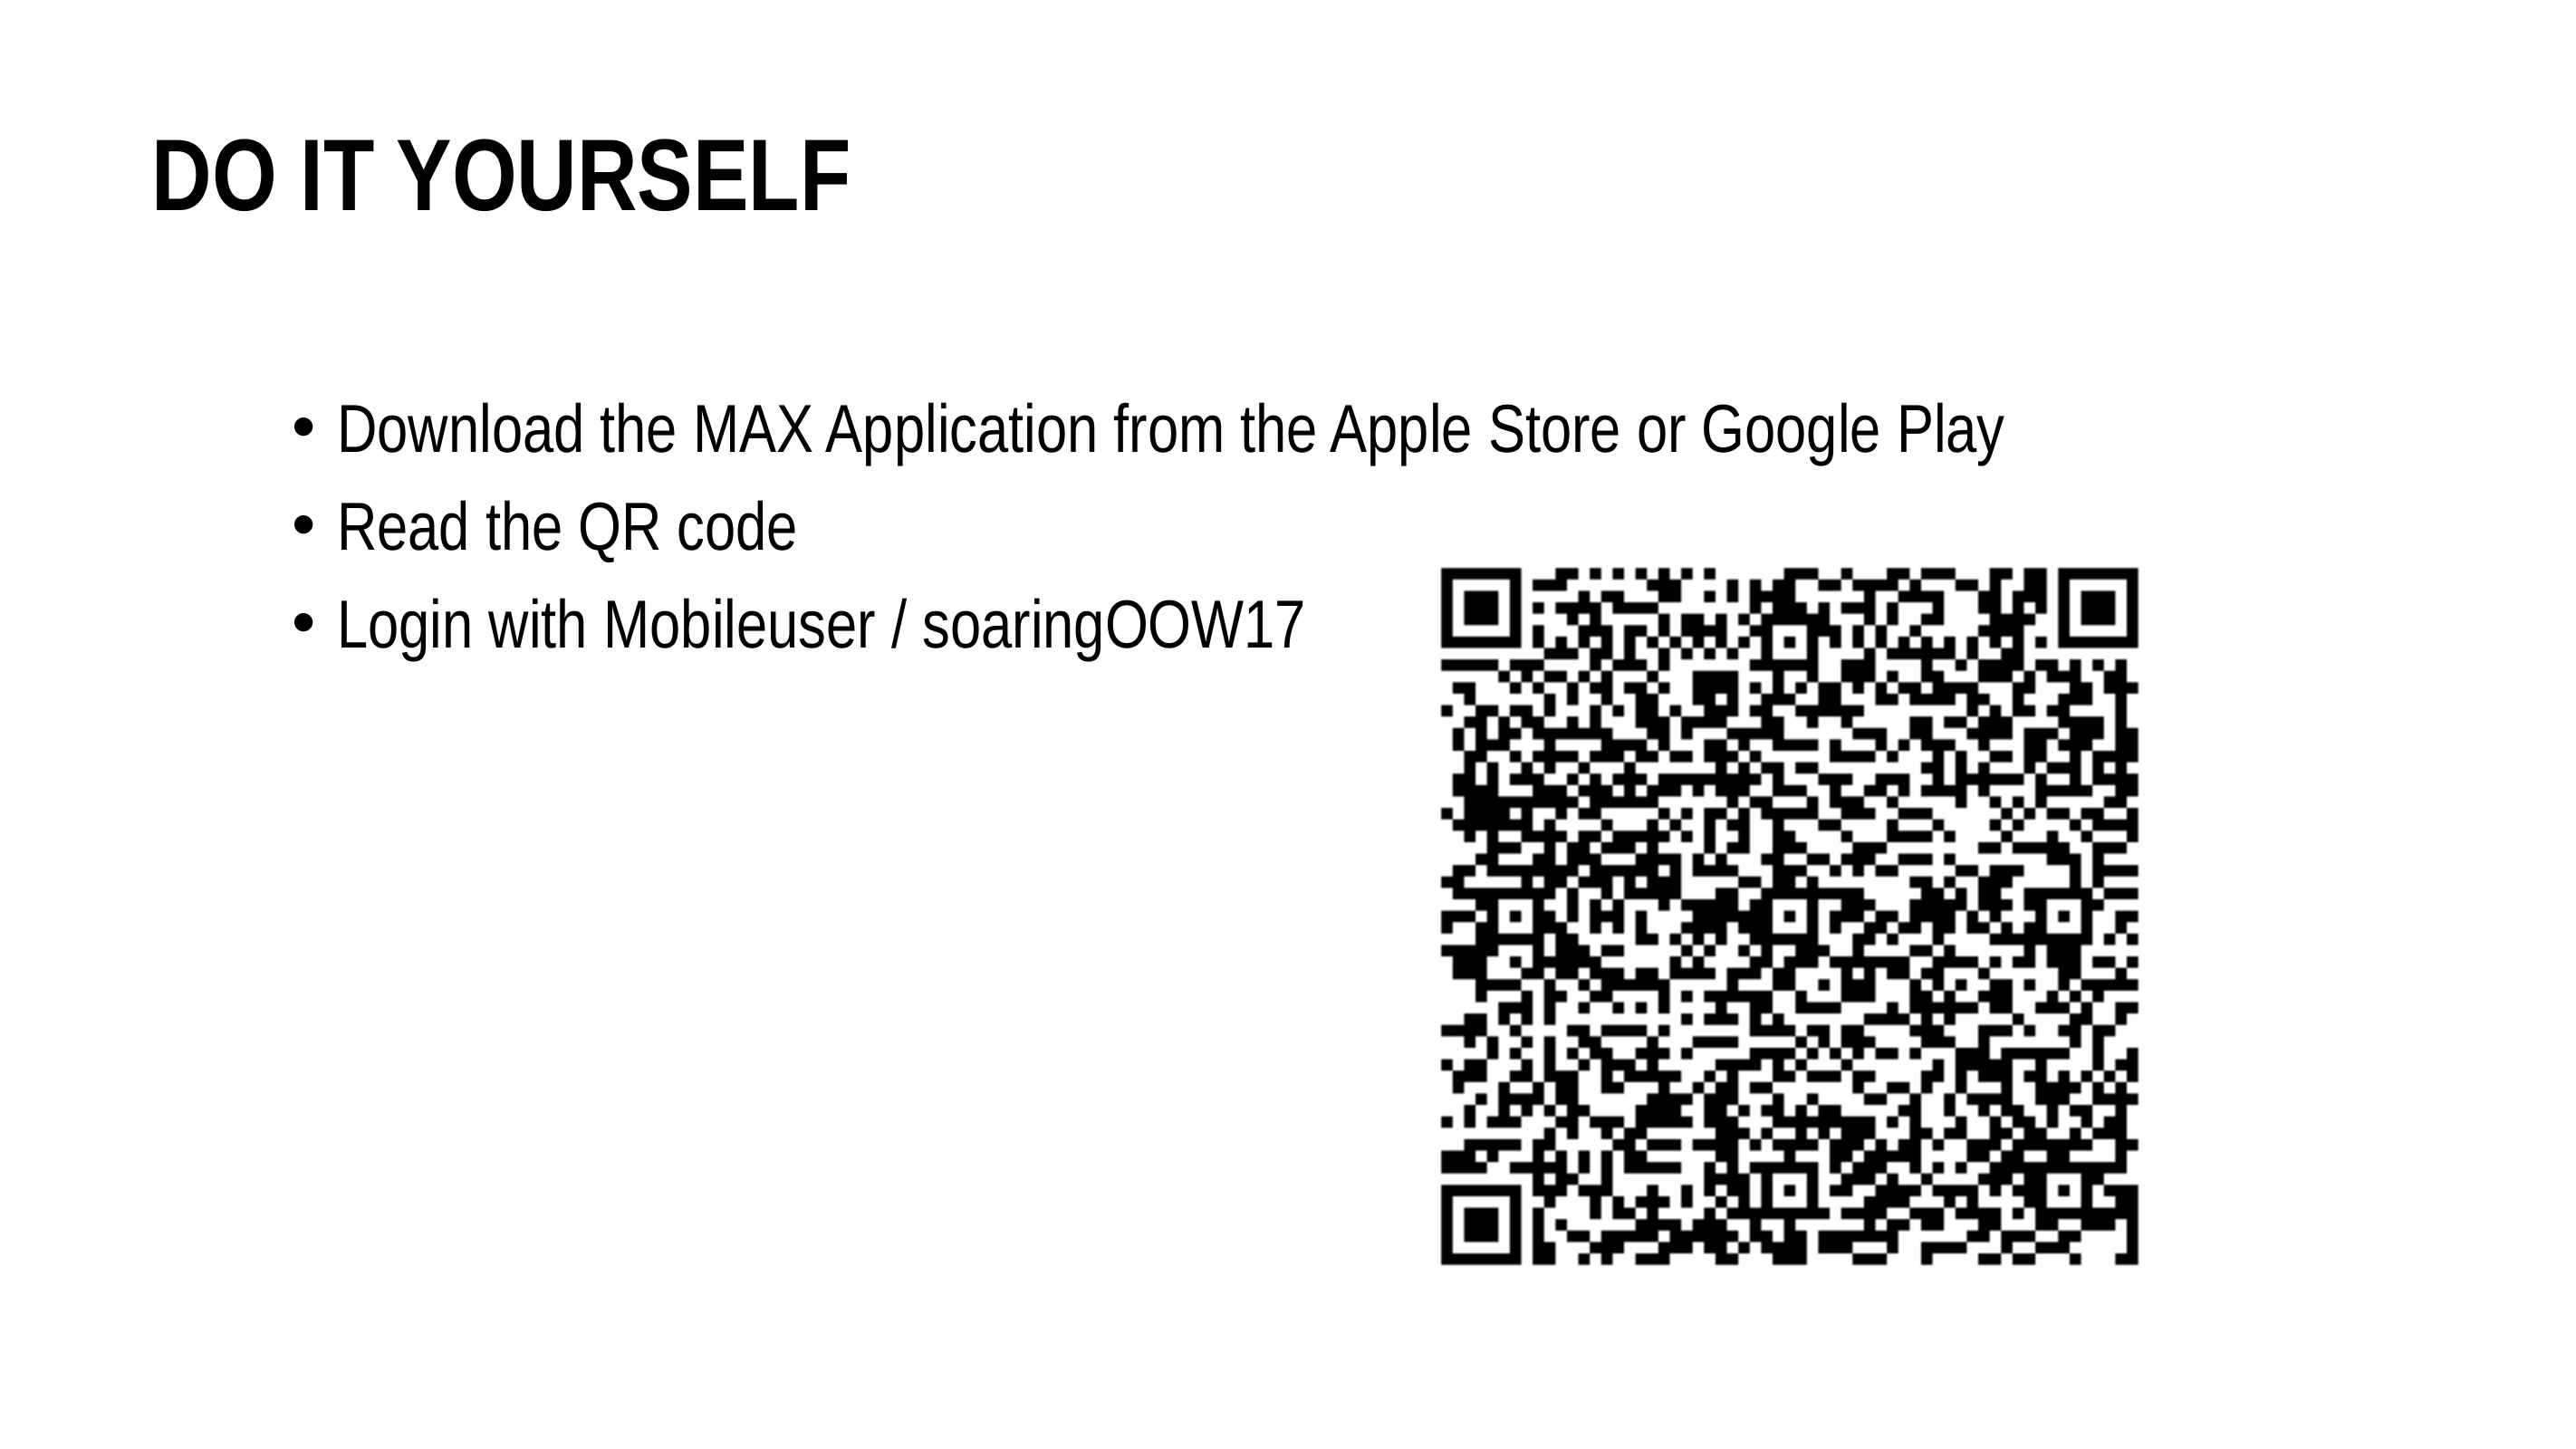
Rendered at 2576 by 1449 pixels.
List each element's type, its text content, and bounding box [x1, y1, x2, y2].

picture [1362, 488, 2219, 1346]
list Download the MAX Application from the Apple Store or Google Play Read the QR code Login with Mobileuser / soaringOOW17 [284, 386, 2061, 1239]
title Do it yourself [144, 124, 2061, 326]
